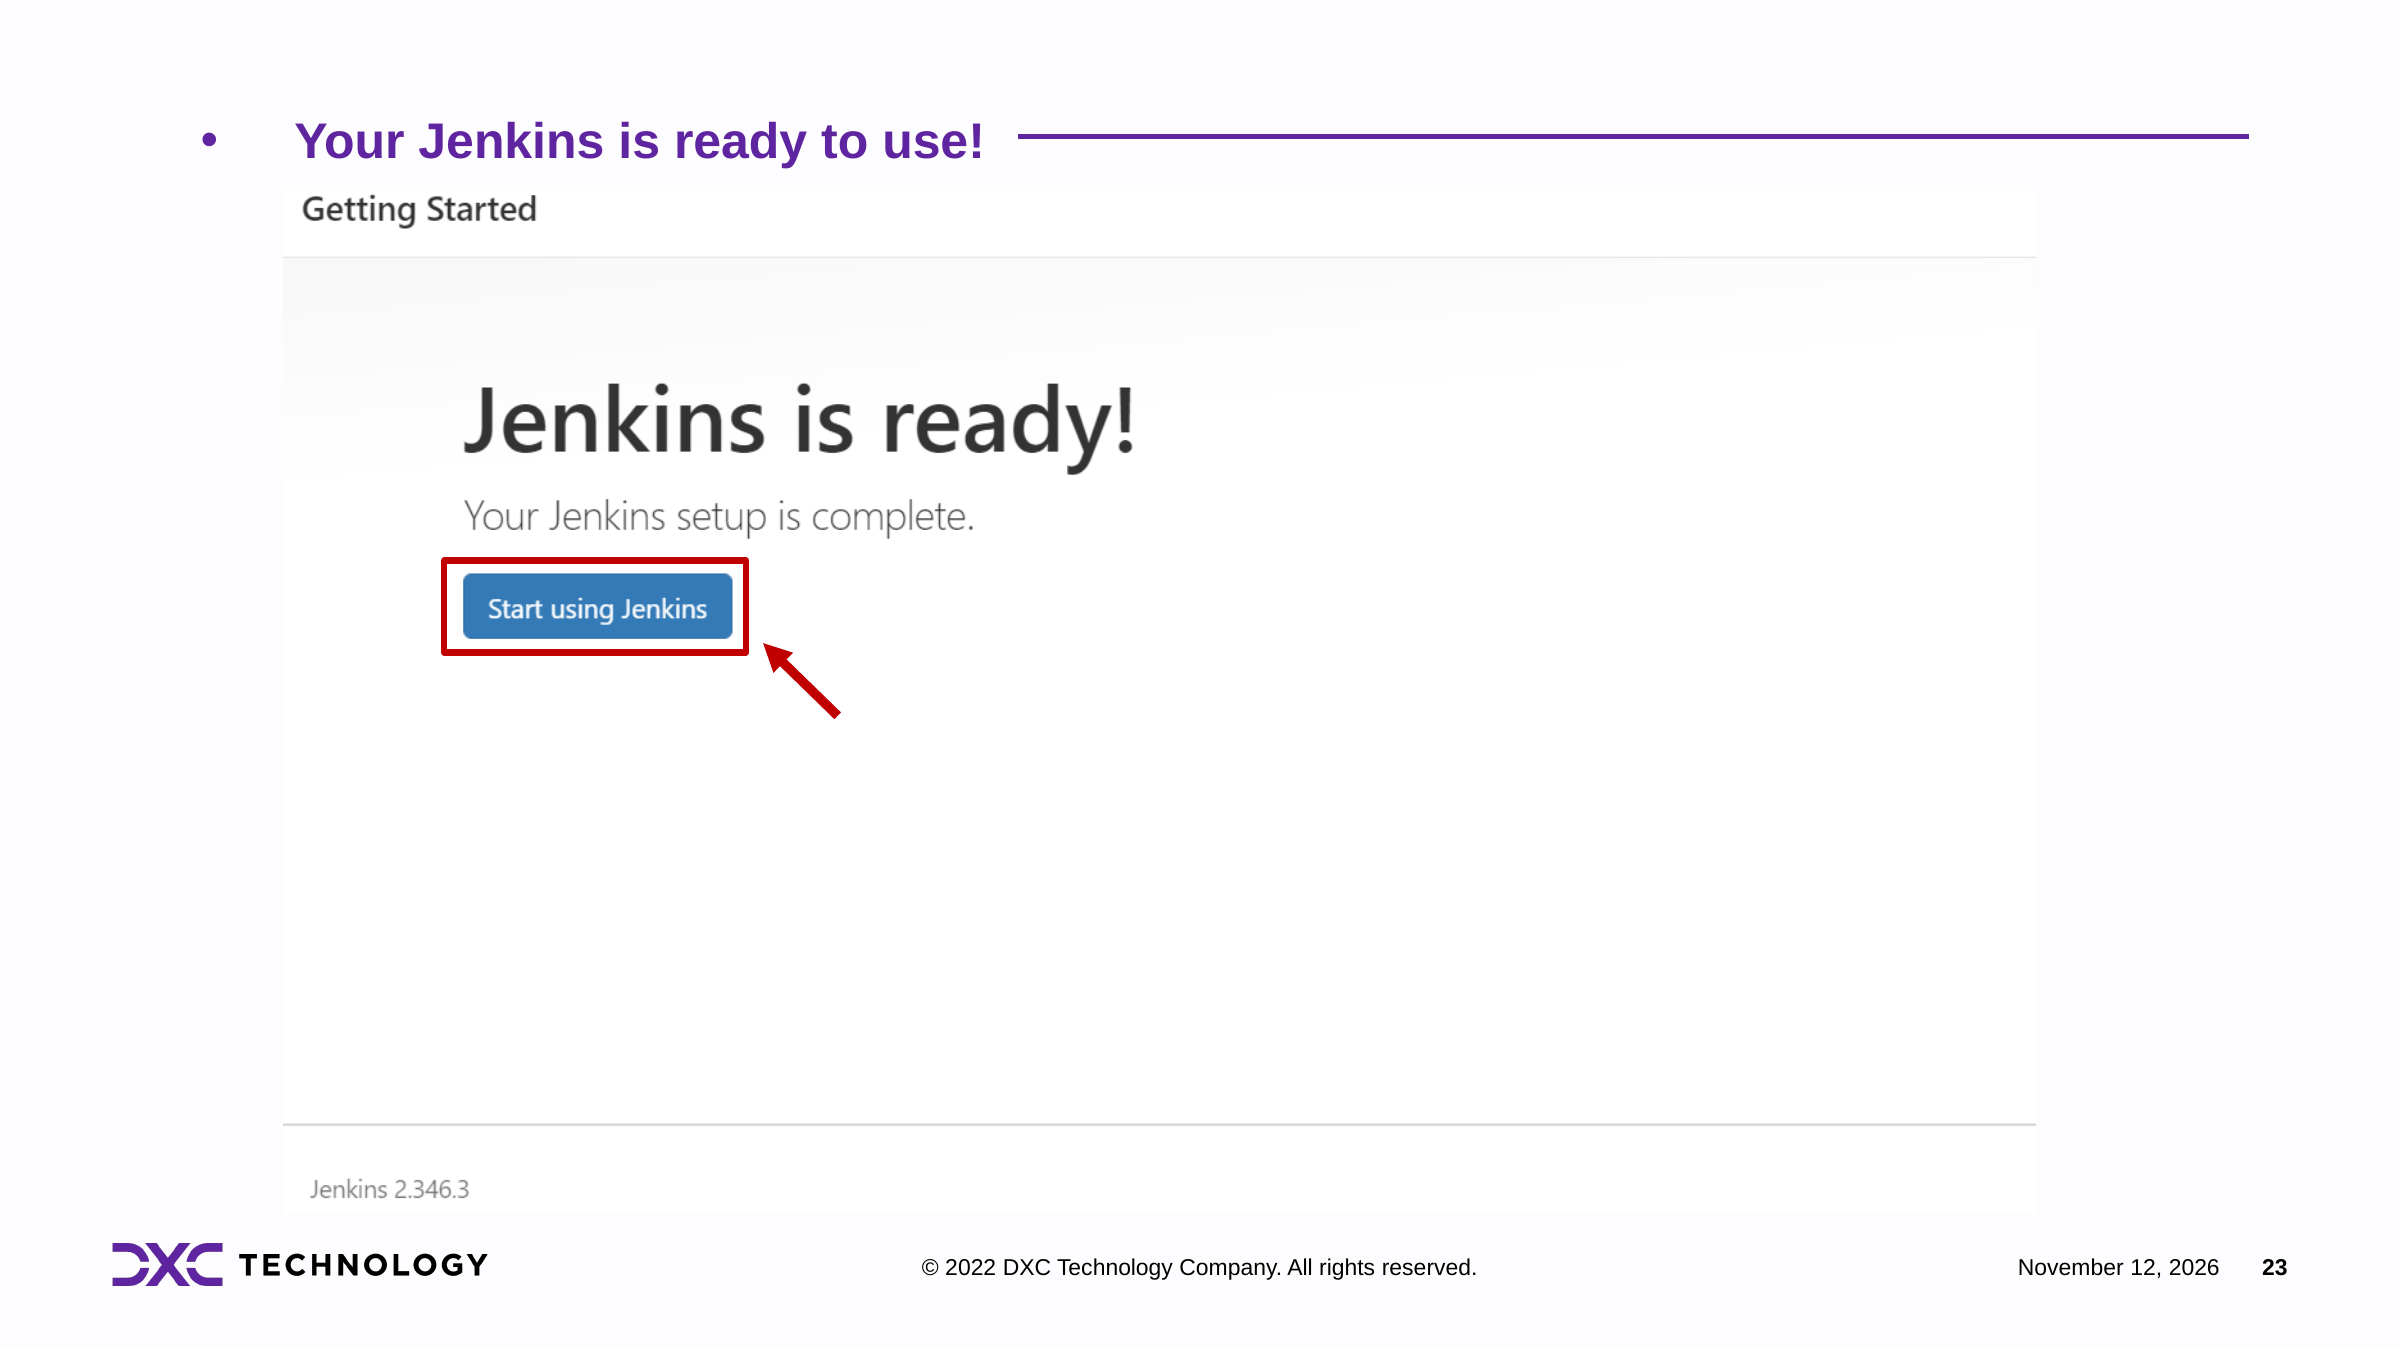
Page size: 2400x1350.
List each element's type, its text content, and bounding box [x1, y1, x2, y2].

picture [283, 191, 2037, 1214]
picture [112, 1243, 488, 1286]
title Your Jenkins is ready to use! [200, 104, 1512, 182]
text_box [763, 643, 835, 713]
